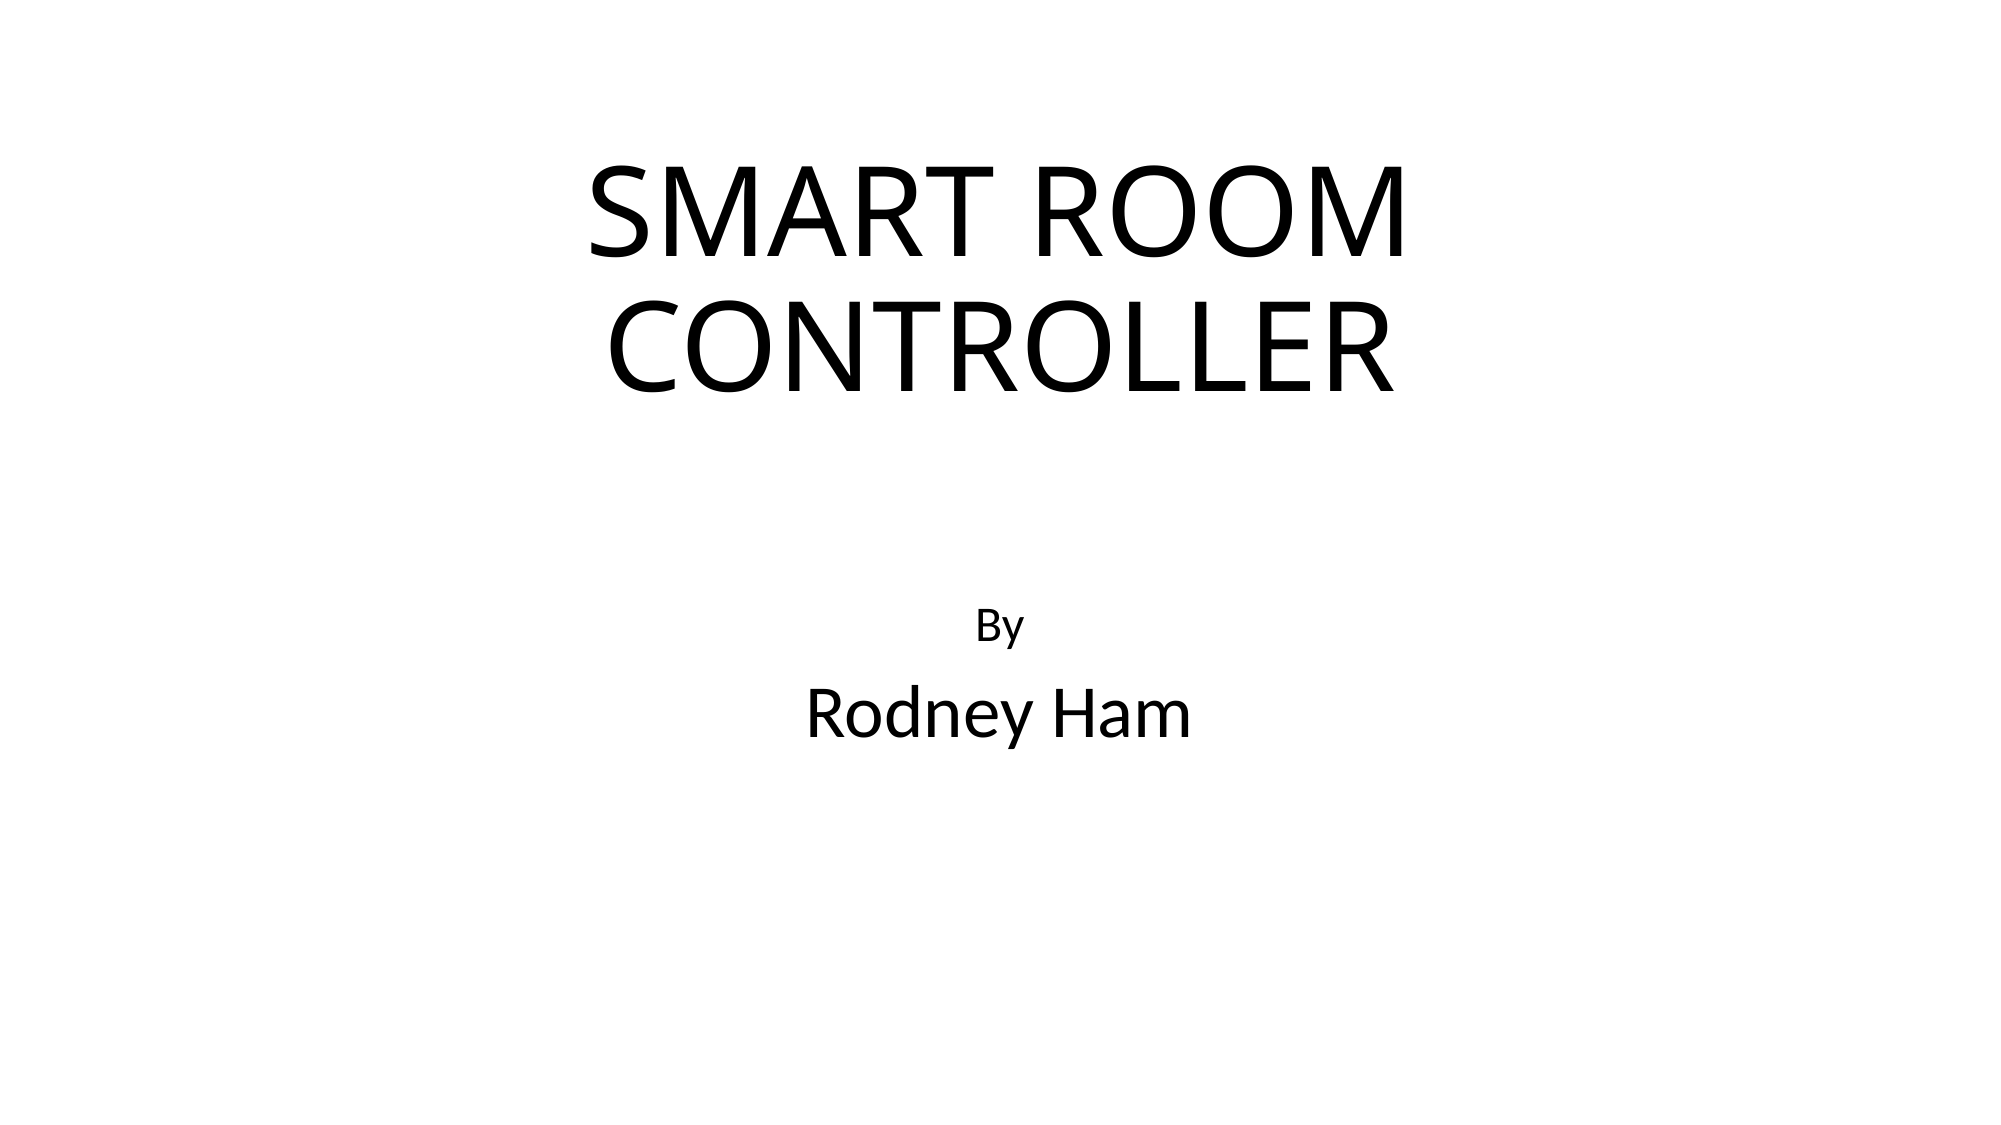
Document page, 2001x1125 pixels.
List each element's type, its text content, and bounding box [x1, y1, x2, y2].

title SMART ROOM CONTROLLER [249, 184, 1750, 576]
subtitle By Rodney Ham [249, 590, 1750, 863]
